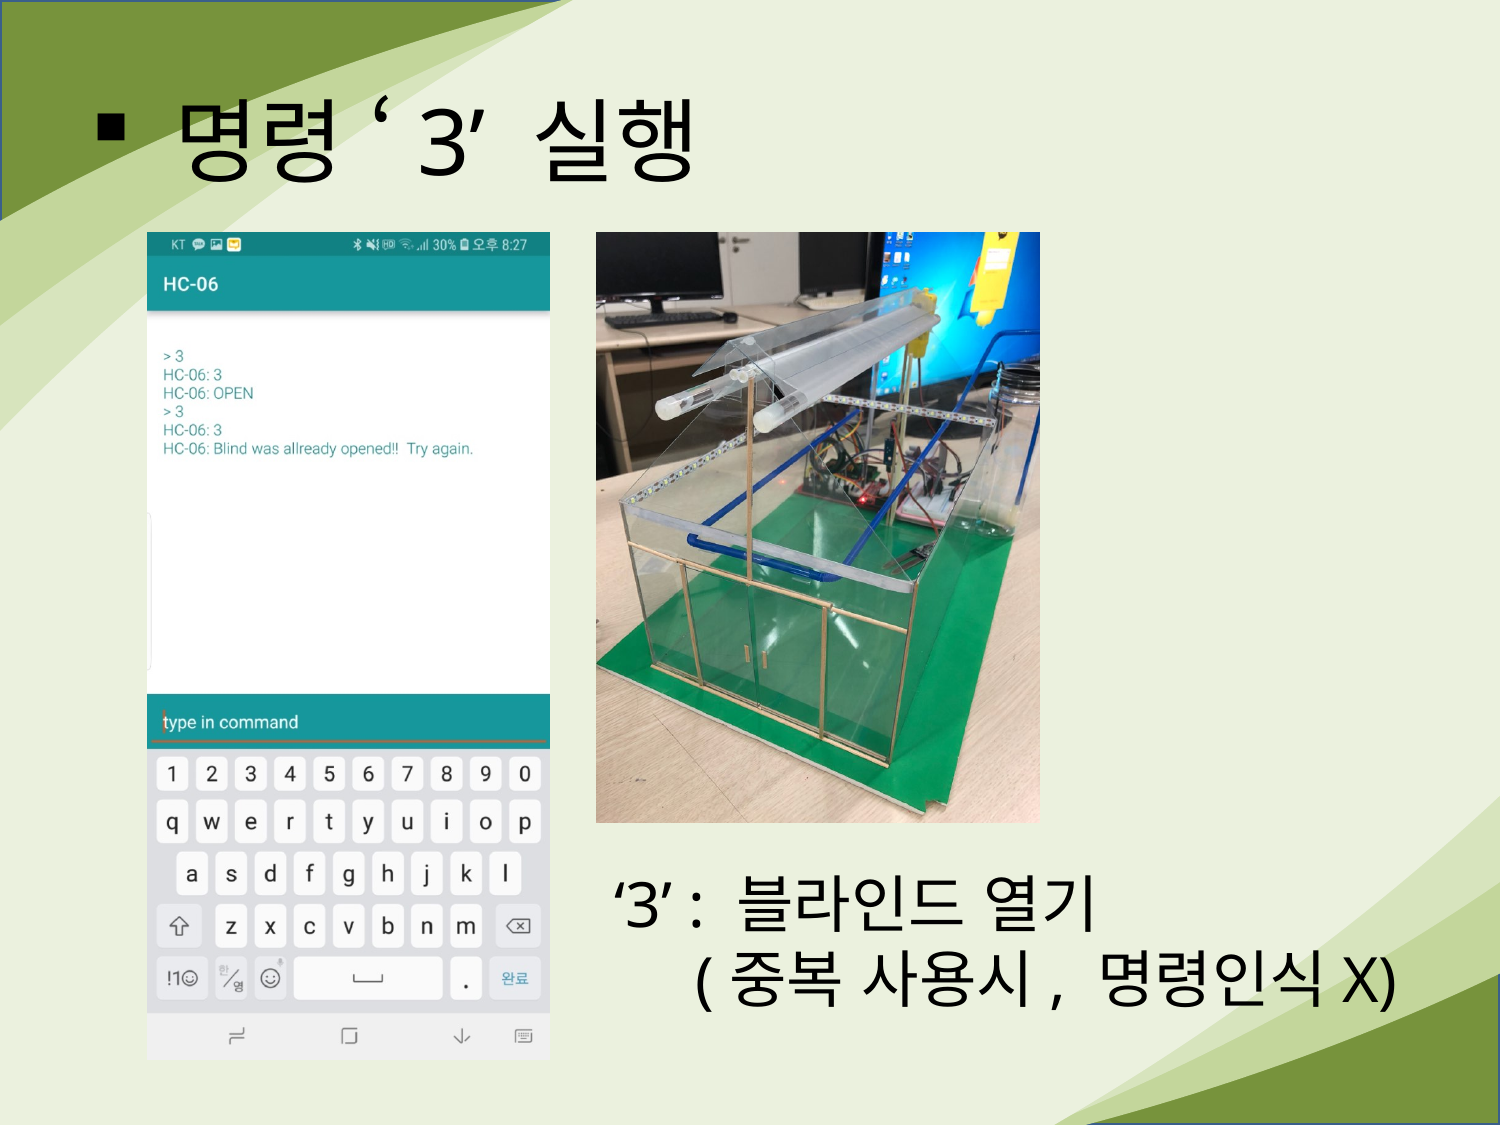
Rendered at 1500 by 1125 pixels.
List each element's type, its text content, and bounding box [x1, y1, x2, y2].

text_box 명령 ‘3’ 실행 [74, 45, 1425, 233]
picture [596, 232, 1040, 824]
text_box ‘3’ : 블라인드 열기 (중복 사용시, 명령인식X) [599, 857, 1413, 1023]
picture [147, 232, 551, 1060]
